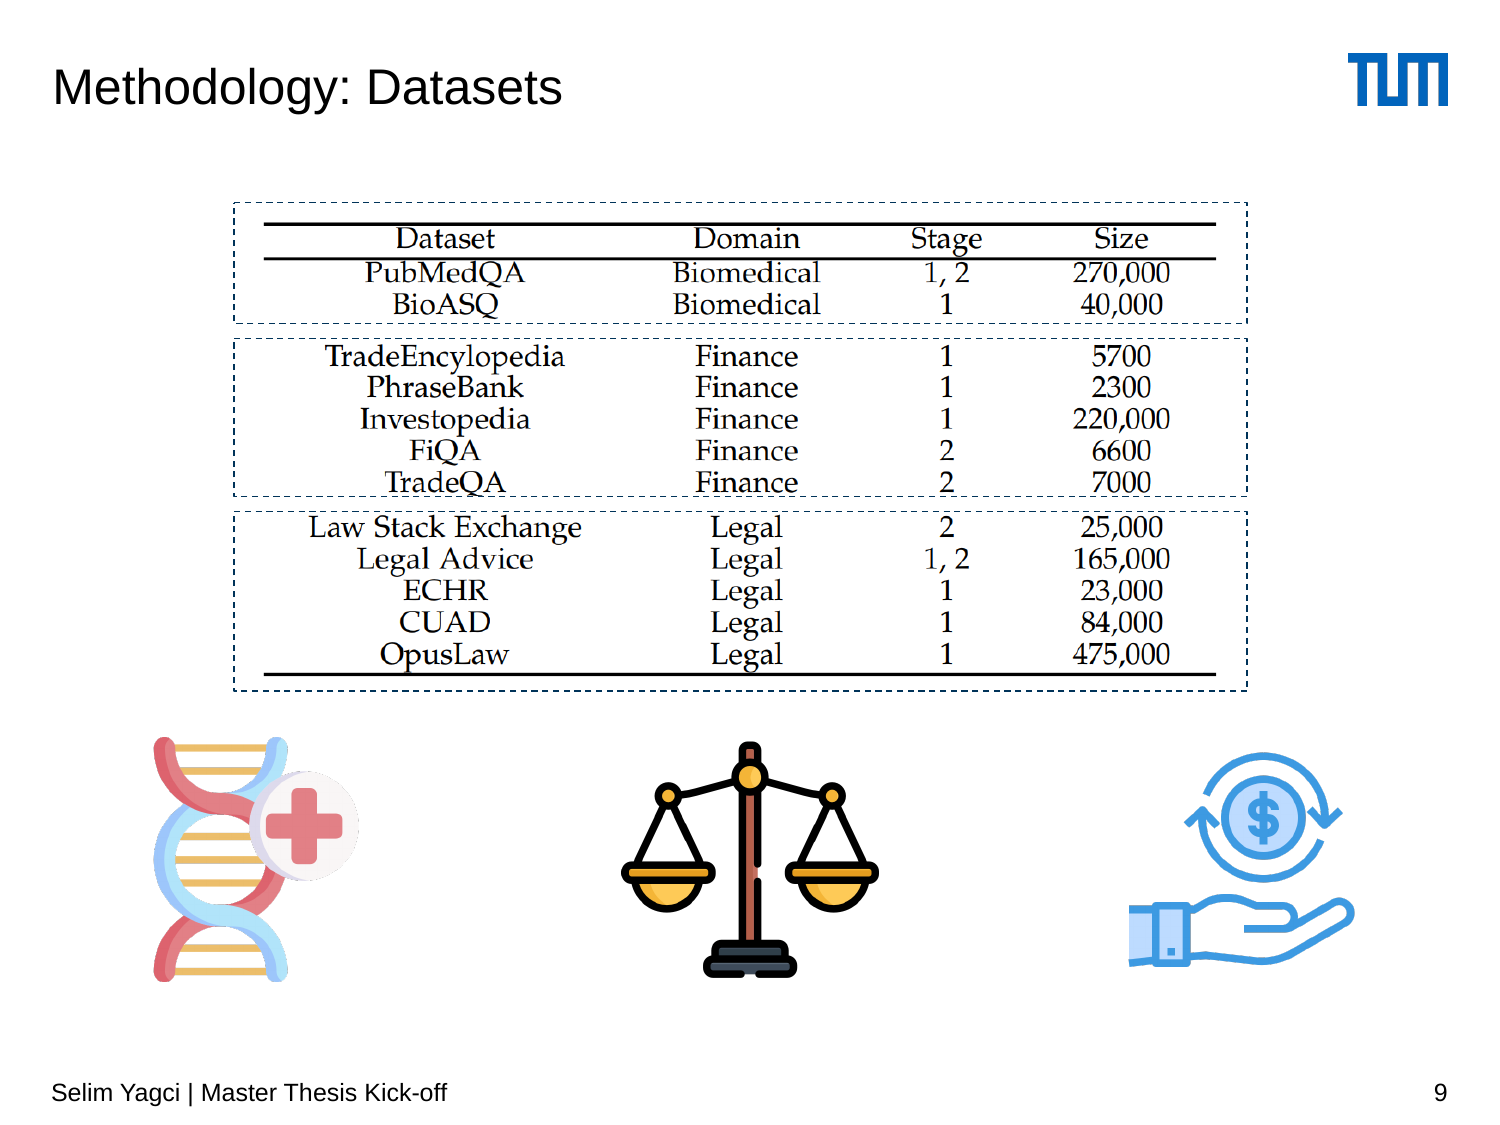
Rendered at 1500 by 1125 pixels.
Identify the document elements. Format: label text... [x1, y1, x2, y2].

picture [1121, 736, 1367, 982]
picture [133, 736, 379, 982]
slide_number ‹#› [1112, 1061, 1448, 1122]
footer Selim Yagci | Master Thesis Kick-off [51, 1061, 1112, 1122]
picture [621, 730, 880, 989]
picture [234, 203, 1247, 324]
picture [234, 512, 1247, 691]
title Methodology: Datasets [52, 50, 1449, 239]
picture [234, 339, 1247, 497]
